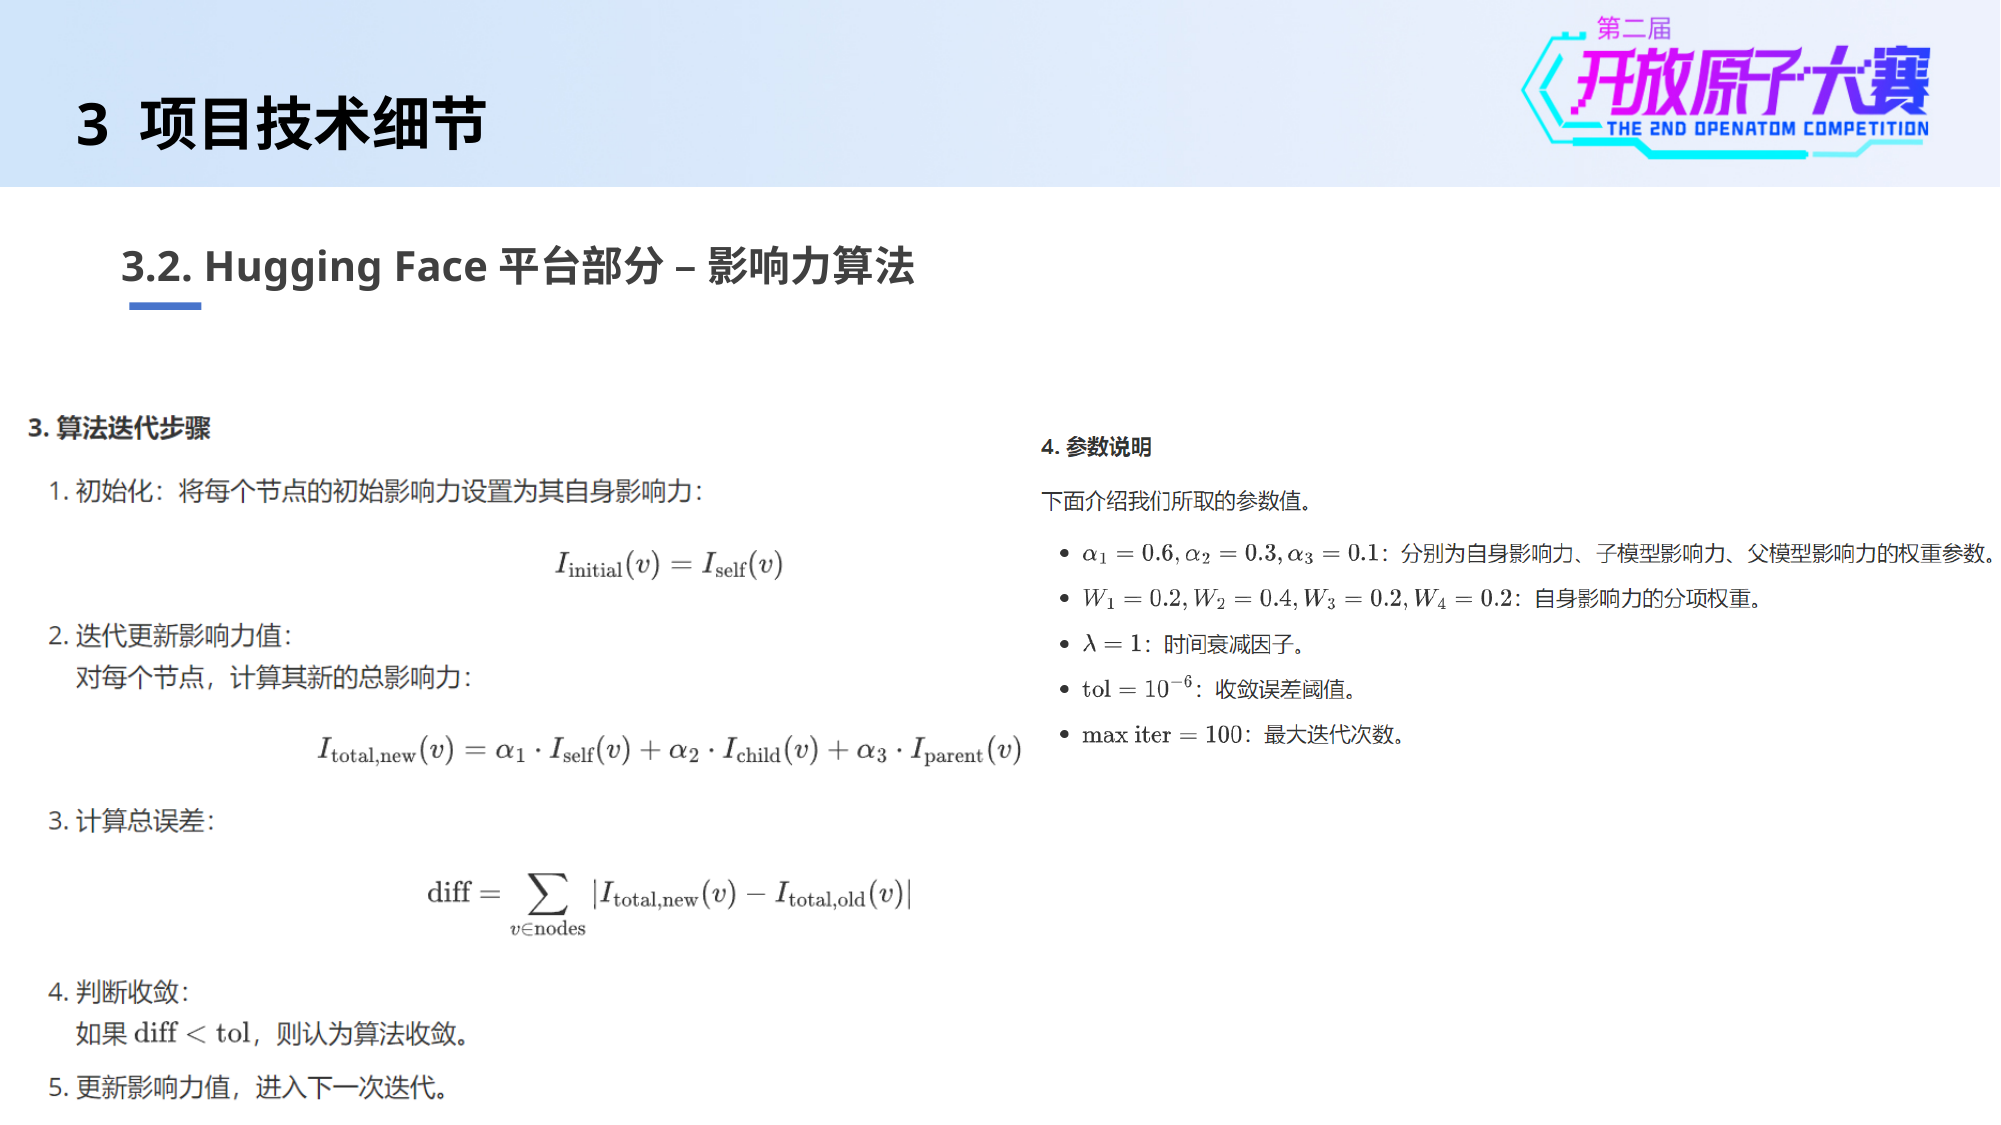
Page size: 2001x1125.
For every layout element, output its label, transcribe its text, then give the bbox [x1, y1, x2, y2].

text_box 3.2. Hugging Face平台部分 – 影响力算法 [106, 232, 1055, 297]
text_box [128, 301, 203, 311]
title 3 项目技术细节 [61, 70, 2000, 184]
picture [0, 396, 1999, 1125]
picture [0, 0, 2000, 187]
